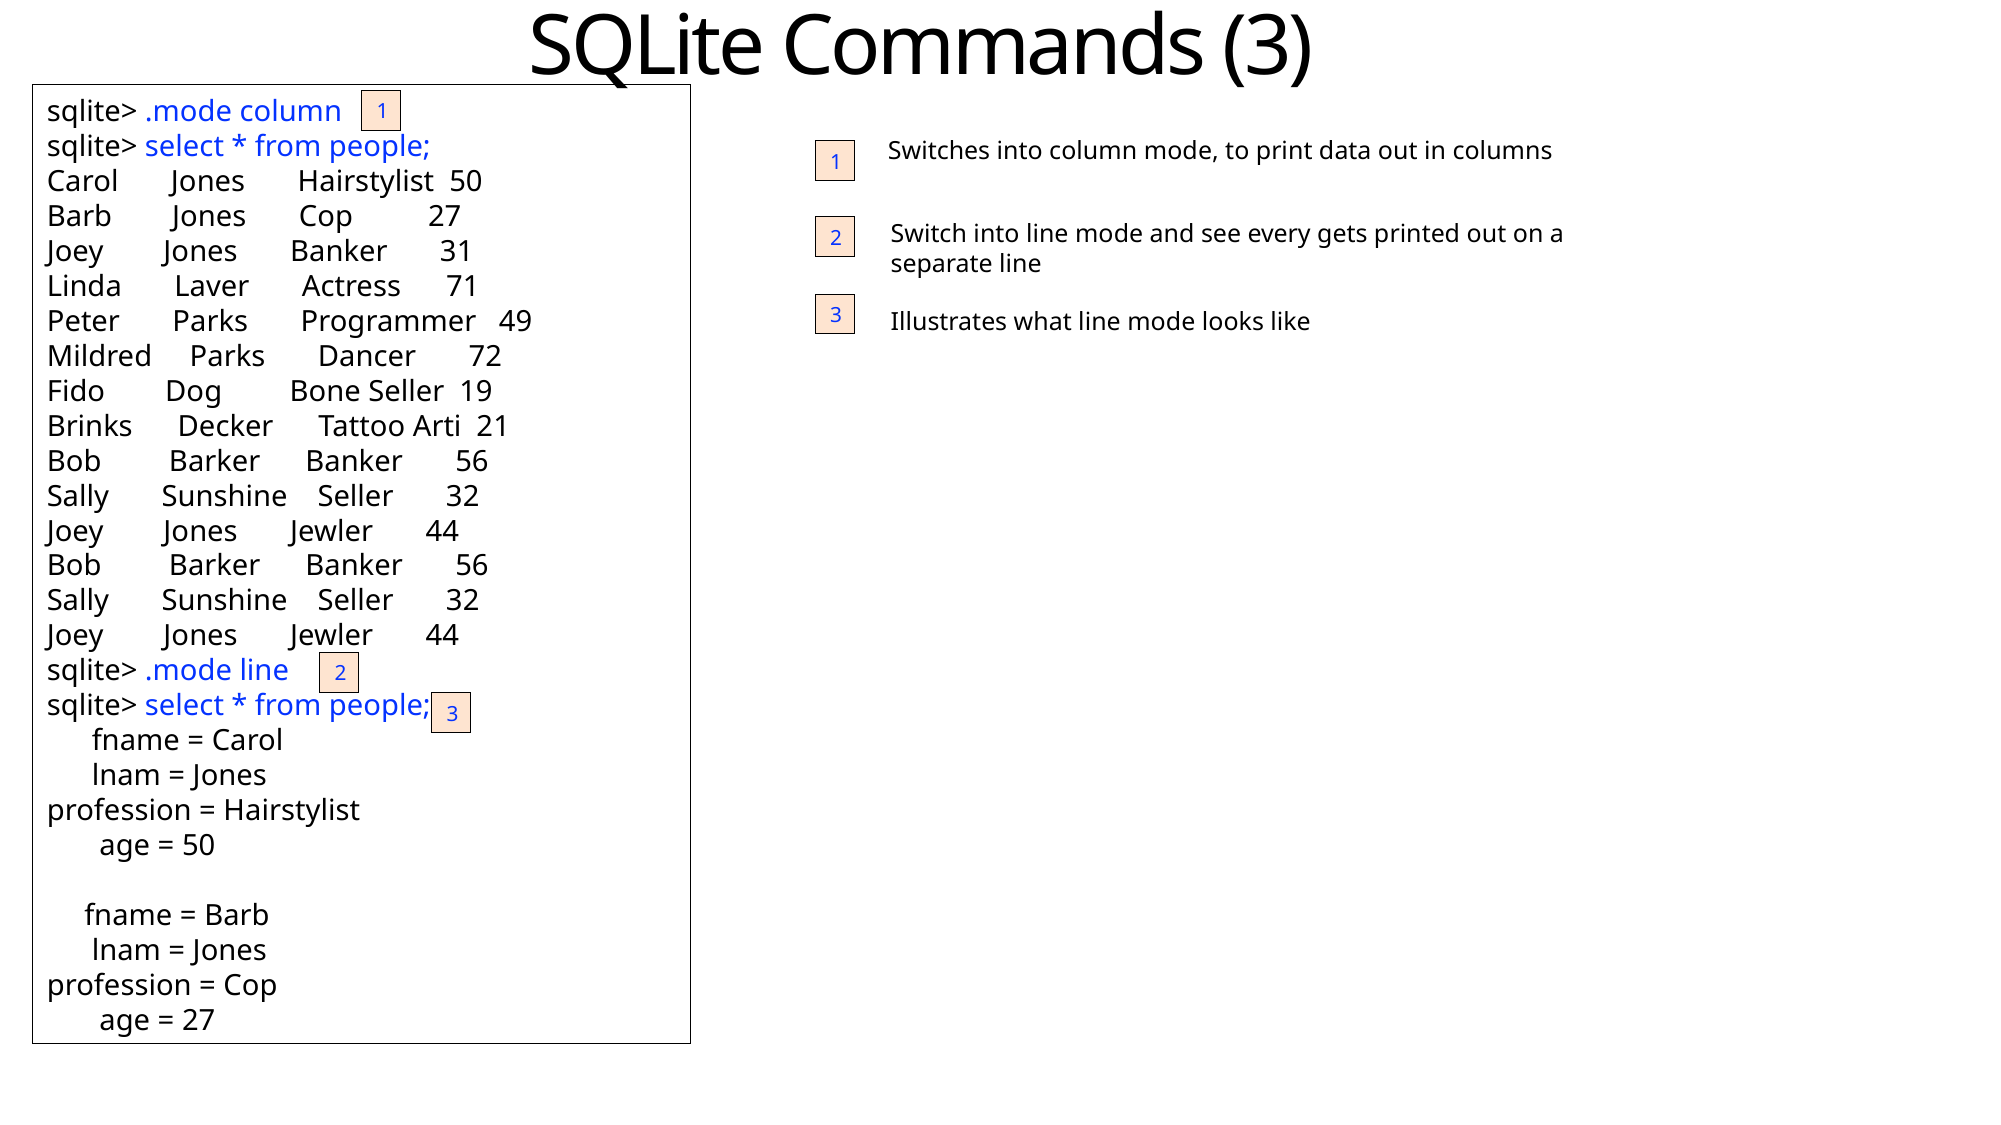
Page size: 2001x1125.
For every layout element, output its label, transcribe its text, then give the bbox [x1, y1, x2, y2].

text_box sqlite> .mode column sqlite> select * from people; Carol Jones Hairstylist 50 Barb Jones Cop 27 Joey Jones Banker 31 Linda Laver Actress 71 Peter Parks Programmer 49 Mildred Parks Dancer 72 Fido Dog Bone Seller 19 Brinks Decker Tattoo Arti 21 Bob Barker Banker 56 Sally Sunshine Seller 32 Joey Jones Jewler 44 Bob Barker Banker 56 Sally Sunshine Seller 32 Joey Jones Jewler 44 sqlite> .mode line sqlite> select * from people; fname = Carol lnam = Jones profession = Hairstylist age = 50 fname = Barb lnam = Jones profession = Cop age = 27 [32, 84, 691, 1044]
text_box Switch into line mode and see every gets printed out on a separate line [875, 210, 1666, 285]
text_box SQLite Commands (3) [0, 13, 1945, 85]
text_box 3 [431, 692, 471, 733]
text_box Switches into column mode, to print data out in columns [873, 127, 1663, 173]
text_box 1 [361, 90, 401, 131]
text_box 2 [815, 216, 855, 257]
text_box 2 [319, 652, 359, 693]
text_box Illustrates what line mode looks like [875, 298, 1666, 343]
text_box 1 [815, 140, 855, 181]
text_box 3 [815, 294, 855, 334]
